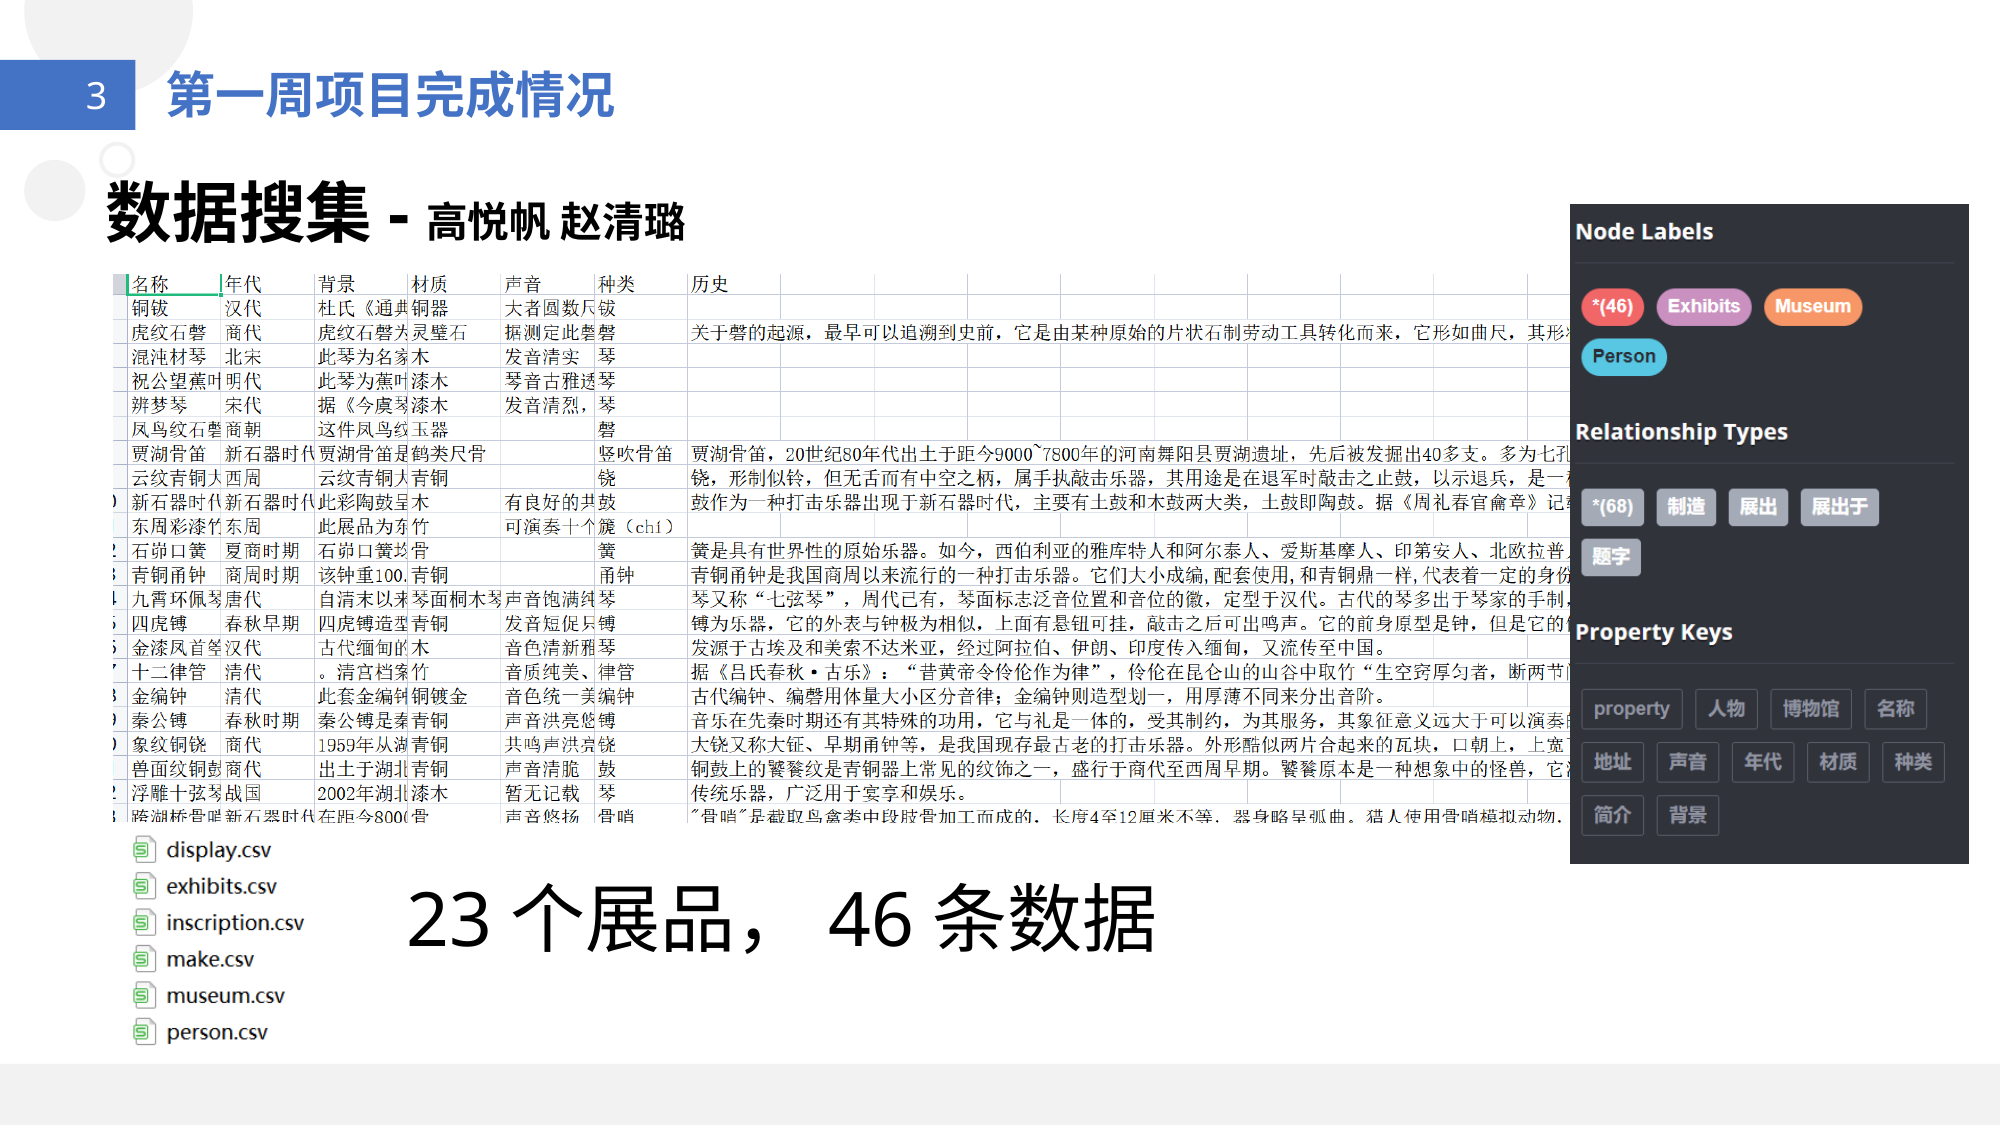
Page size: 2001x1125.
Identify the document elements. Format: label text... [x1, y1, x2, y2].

text_box 第一周项目完成情况 [150, 56, 631, 132]
text_box 23个展品，46条数据 [391, 863, 1511, 1011]
text_box 数据搜集-高悦帆 赵清璐 [23, 170, 769, 251]
picture [113, 204, 1969, 1052]
